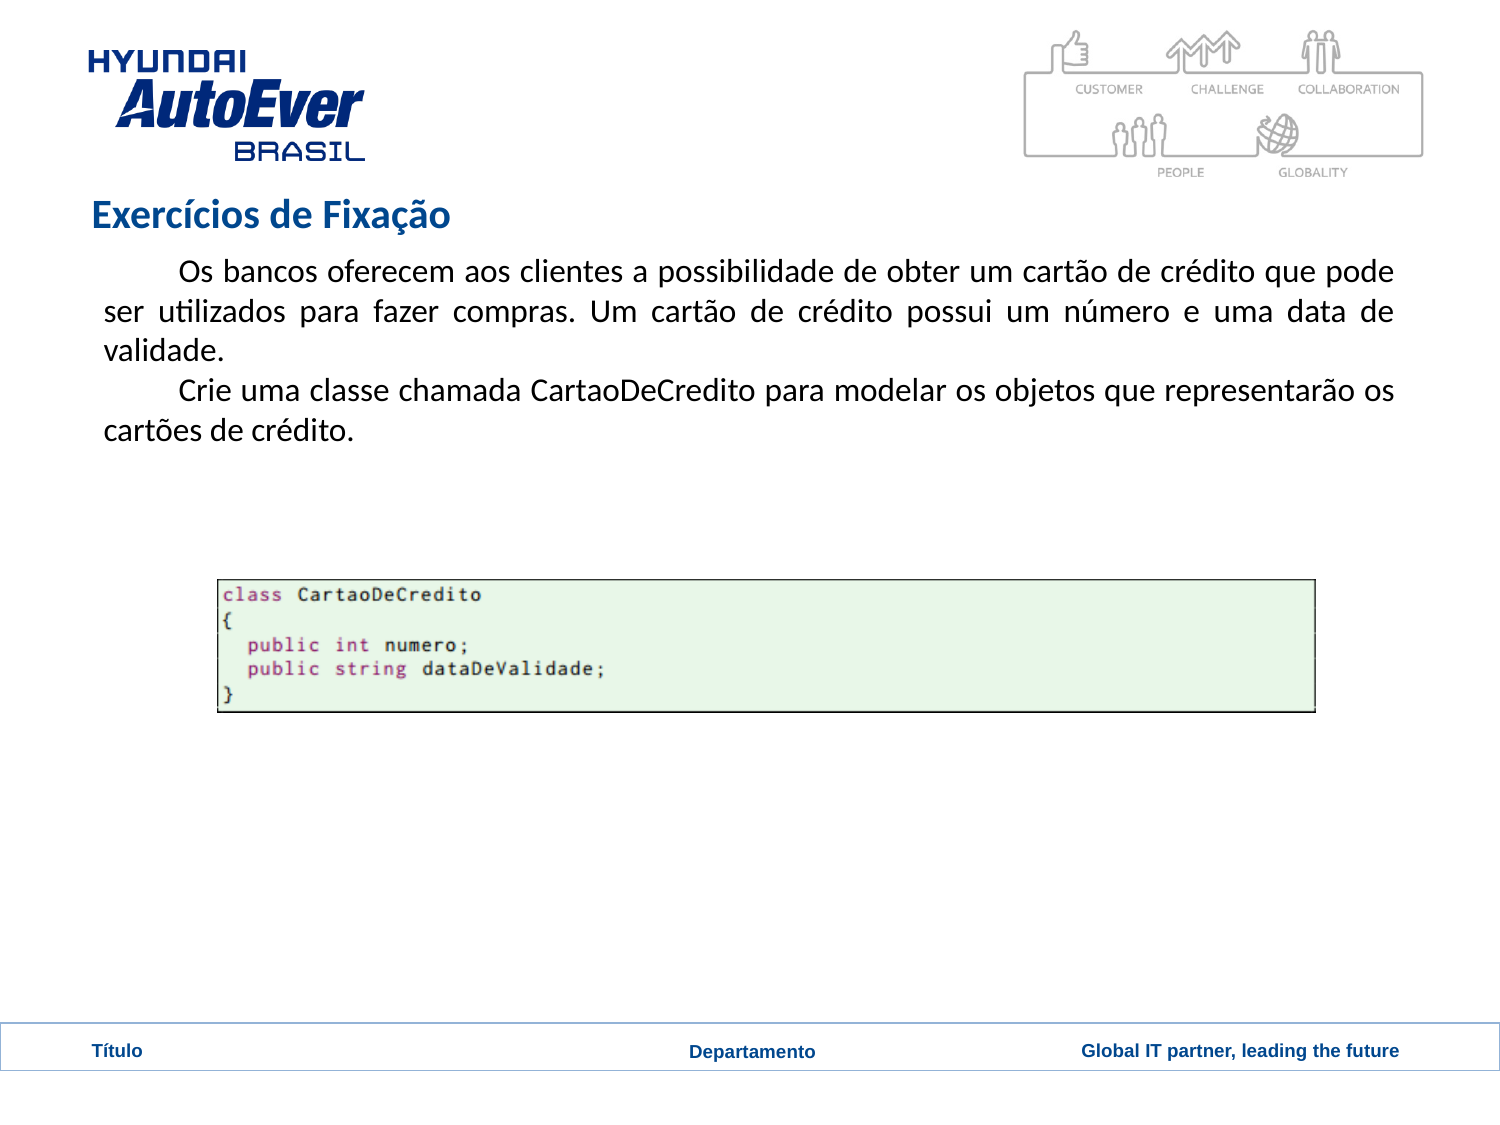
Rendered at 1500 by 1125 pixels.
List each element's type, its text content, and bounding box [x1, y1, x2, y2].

title Exercícios de Fixação [76, 182, 999, 242]
picture [115, 79, 365, 161]
list Os bancos oferecem aos clientes a possibilidade de obter um cartão de crédito que pode ser utilizados para fazer compras. Um cartão de crédito possui um número e uma data de validade. Crie uma classe chamada CartaoDeCredito para modelar os objetos que representarão os cartões de crédito. [88, 241, 1412, 1014]
picture [217, 579, 1316, 713]
picture [88, 50, 349, 78]
picture [1022, 23, 1424, 185]
